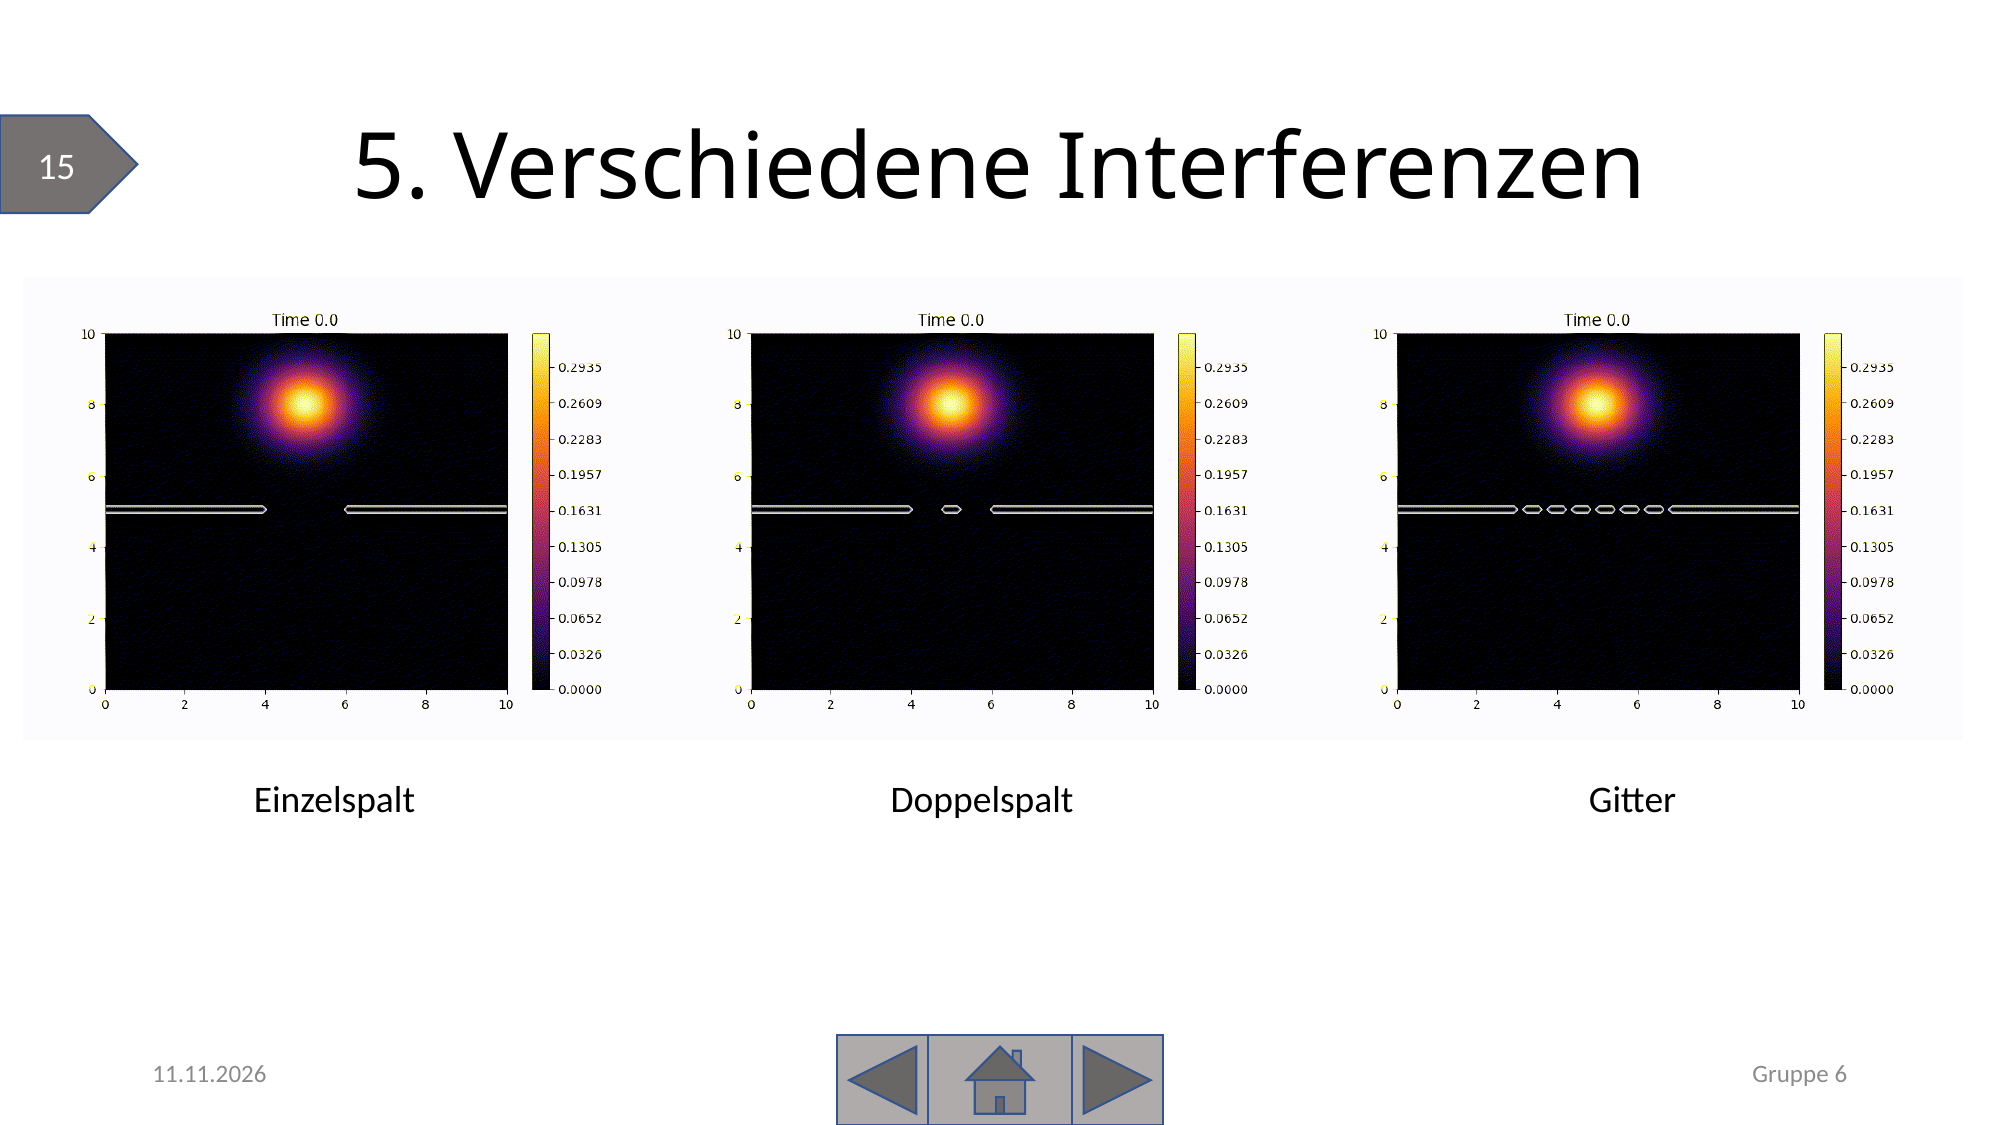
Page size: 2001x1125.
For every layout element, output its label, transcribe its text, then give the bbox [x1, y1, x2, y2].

text_box Einzelspalt [18, 767, 651, 827]
footer Gruppe 6 [1590, 1042, 1863, 1103]
title 5. Verschiedene Interferenzen [137, 59, 1863, 277]
text_box Doppelspalt [666, 767, 1298, 827]
text_box Gitter [1316, 767, 1949, 827]
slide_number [137, 1042, 588, 1103]
picture [22, 277, 1963, 740]
